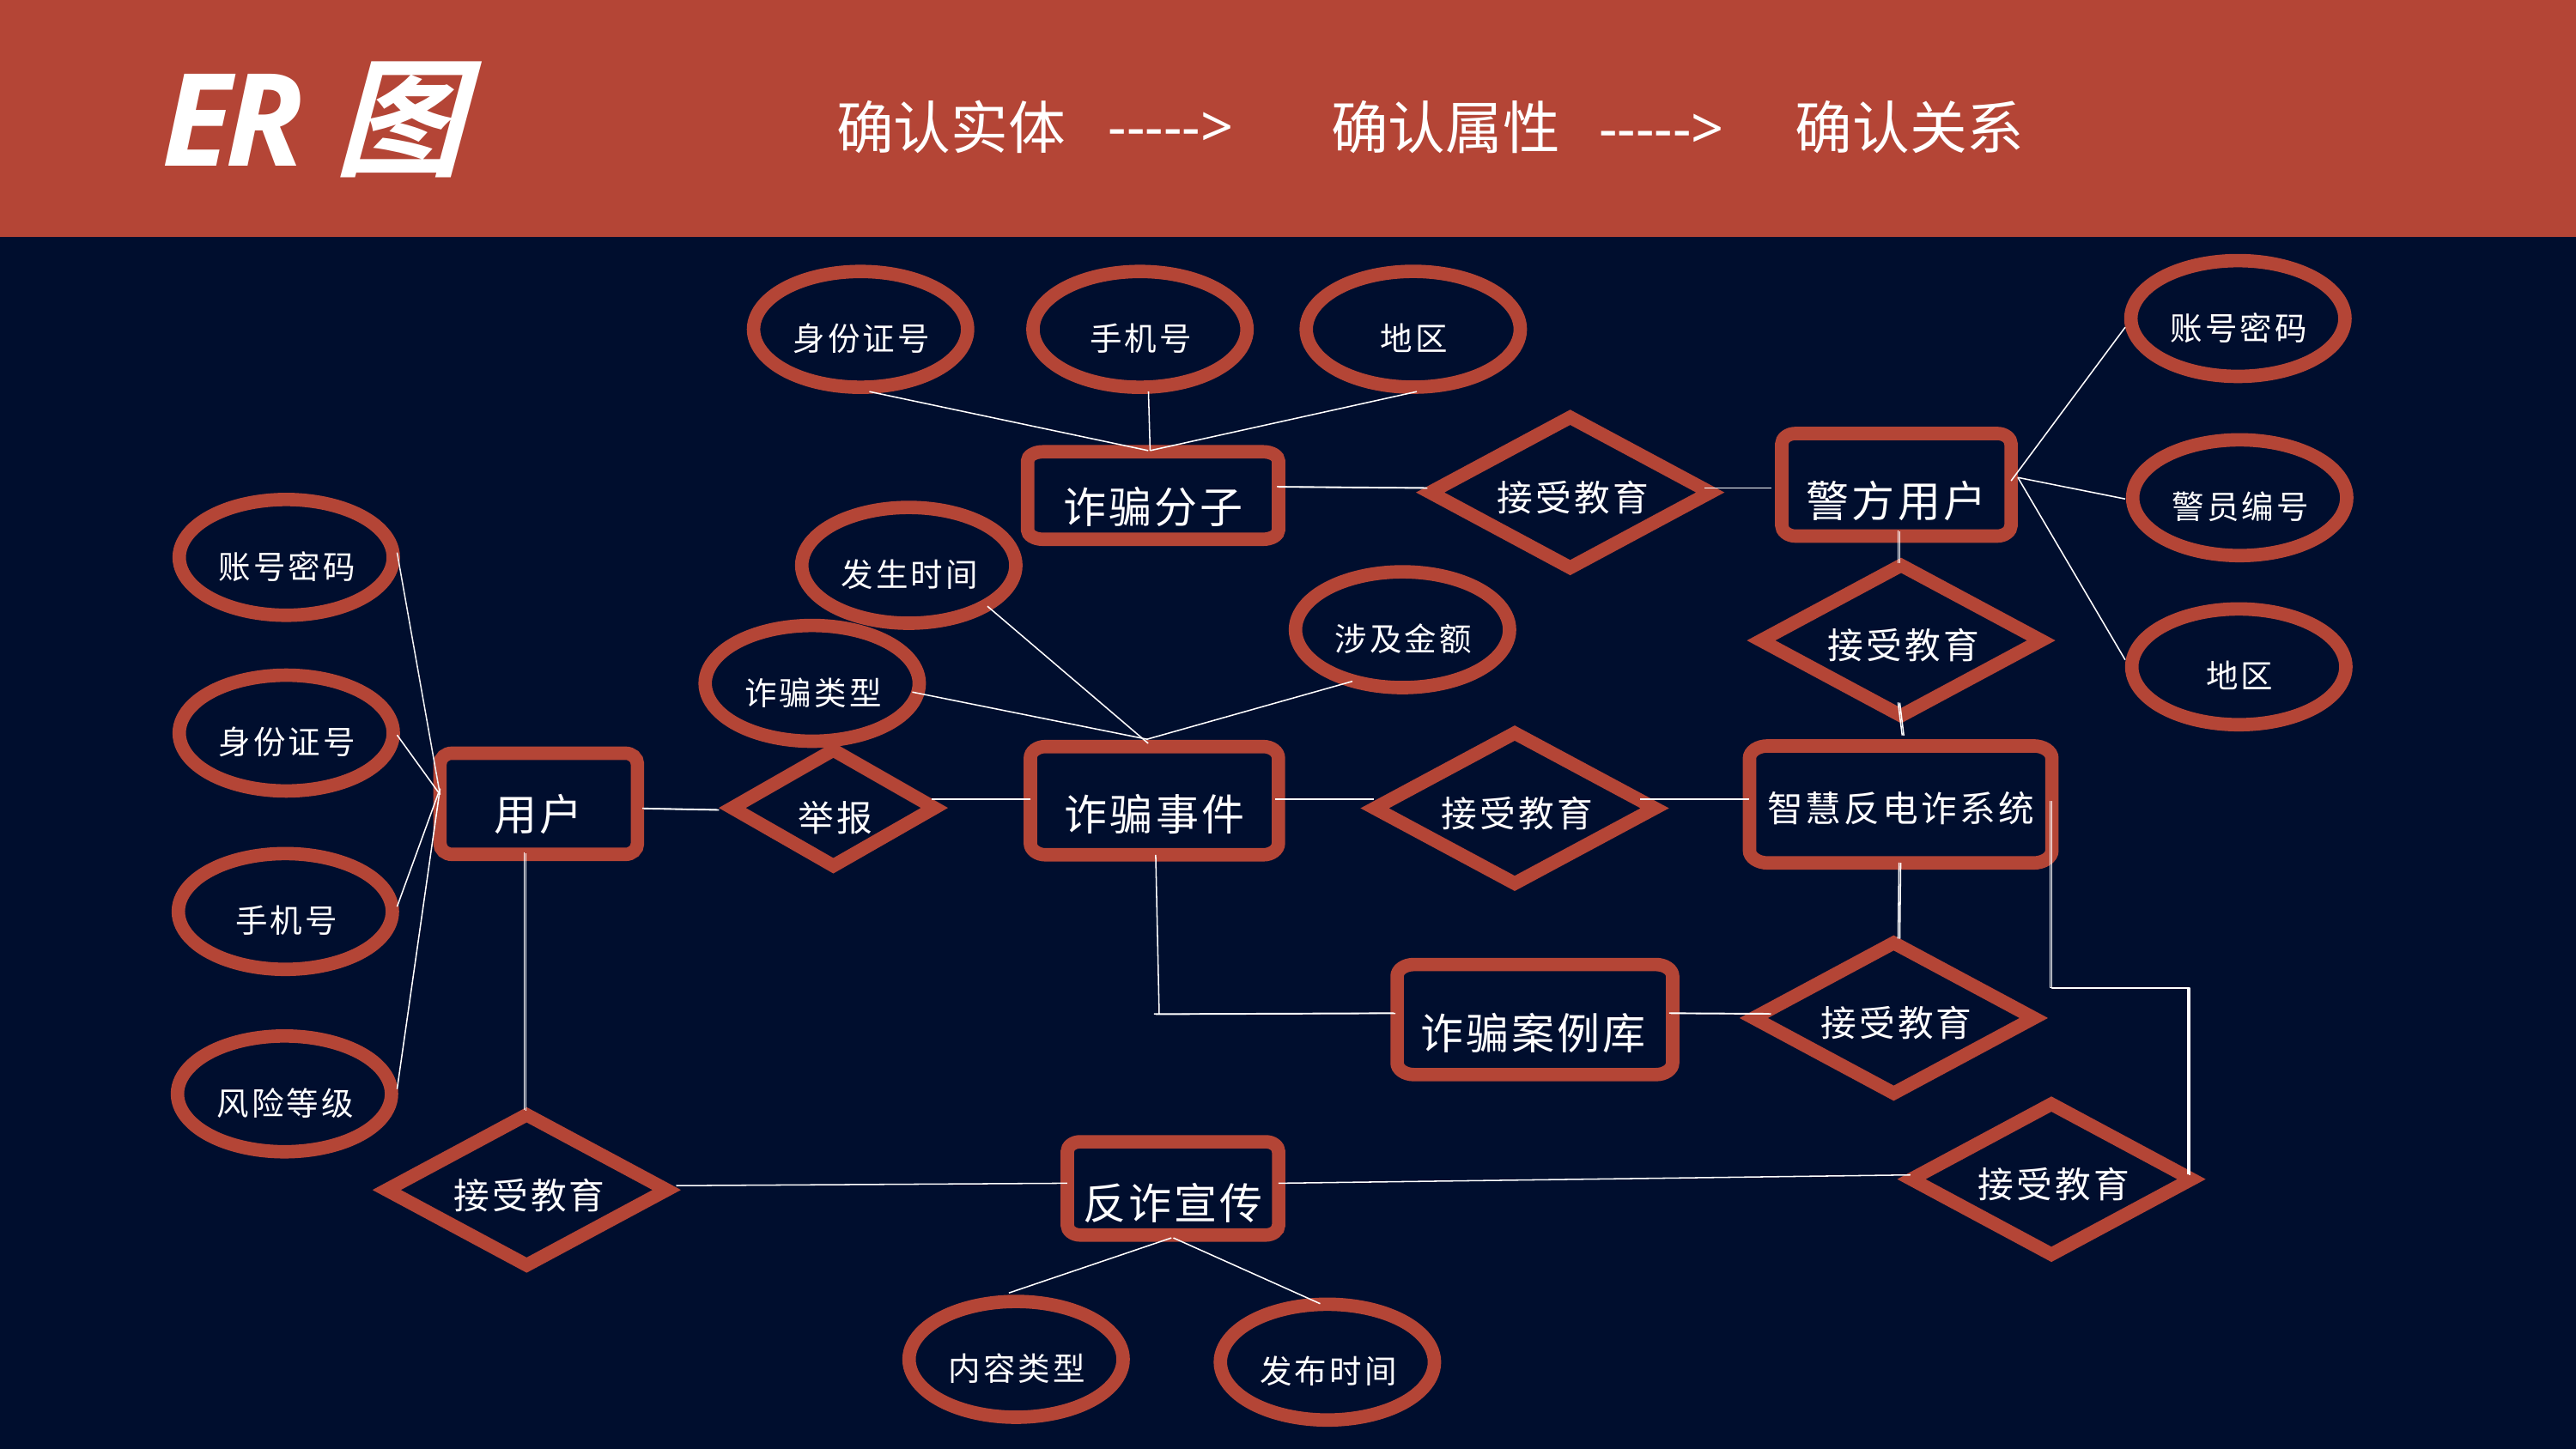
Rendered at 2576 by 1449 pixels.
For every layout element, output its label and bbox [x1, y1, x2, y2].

text_box [1278, 1174, 1911, 1184]
text_box [676, 562, 951, 770]
text_box [879, 1239, 1155, 1446]
text_box [987, 605, 1149, 744]
text_box [1728, 506, 2081, 737]
text_box [676, 1183, 1068, 1186]
text_box [1931, 919, 2306, 1058]
text_box [708, 705, 963, 882]
text_box [1066, 1113, 1279, 1237]
text_box [1749, 743, 2052, 864]
text_box [1050, 458, 1279, 553]
text_box [353, 1056, 706, 1286]
text_box [1008, 1237, 1172, 1294]
text_box [1781, 403, 2012, 506]
text_box [148, 973, 392, 1181]
text_box [397, 552, 440, 734]
text_box [724, 209, 999, 416]
text_box [1394, 931, 1674, 1096]
text_box [1155, 854, 1160, 1010]
text_box [1004, 209, 1276, 390]
text_box [1720, 884, 2073, 1114]
text_box [1277, 209, 1552, 390]
text_box [2102, 590, 2378, 754]
text_box [912, 692, 982, 740]
text_box [1396, 359, 1749, 588]
text_box [2010, 326, 2126, 482]
text_box [869, 391, 1146, 452]
text_box [2101, 197, 2377, 377]
text_box [1030, 748, 1279, 876]
text_box [1266, 509, 1541, 680]
text_box [1173, 1237, 1321, 1304]
text_box [149, 437, 425, 612]
text_box [1191, 1241, 1466, 1449]
text_box [397, 788, 440, 1055]
text_box [2017, 476, 2126, 660]
text_box [1878, 1046, 2231, 1275]
text_box [0, 0, 2576, 238]
text_box [1145, 681, 1337, 740]
text_box [772, 445, 1048, 652]
text_box [1341, 675, 1694, 904]
text_box [149, 791, 392, 972]
text_box [1150, 391, 1392, 452]
text_box [397, 734, 440, 788]
text_box [443, 718, 638, 871]
text_box [149, 612, 392, 790]
text_box [1898, 702, 1903, 736]
text_box [2129, 377, 2379, 585]
